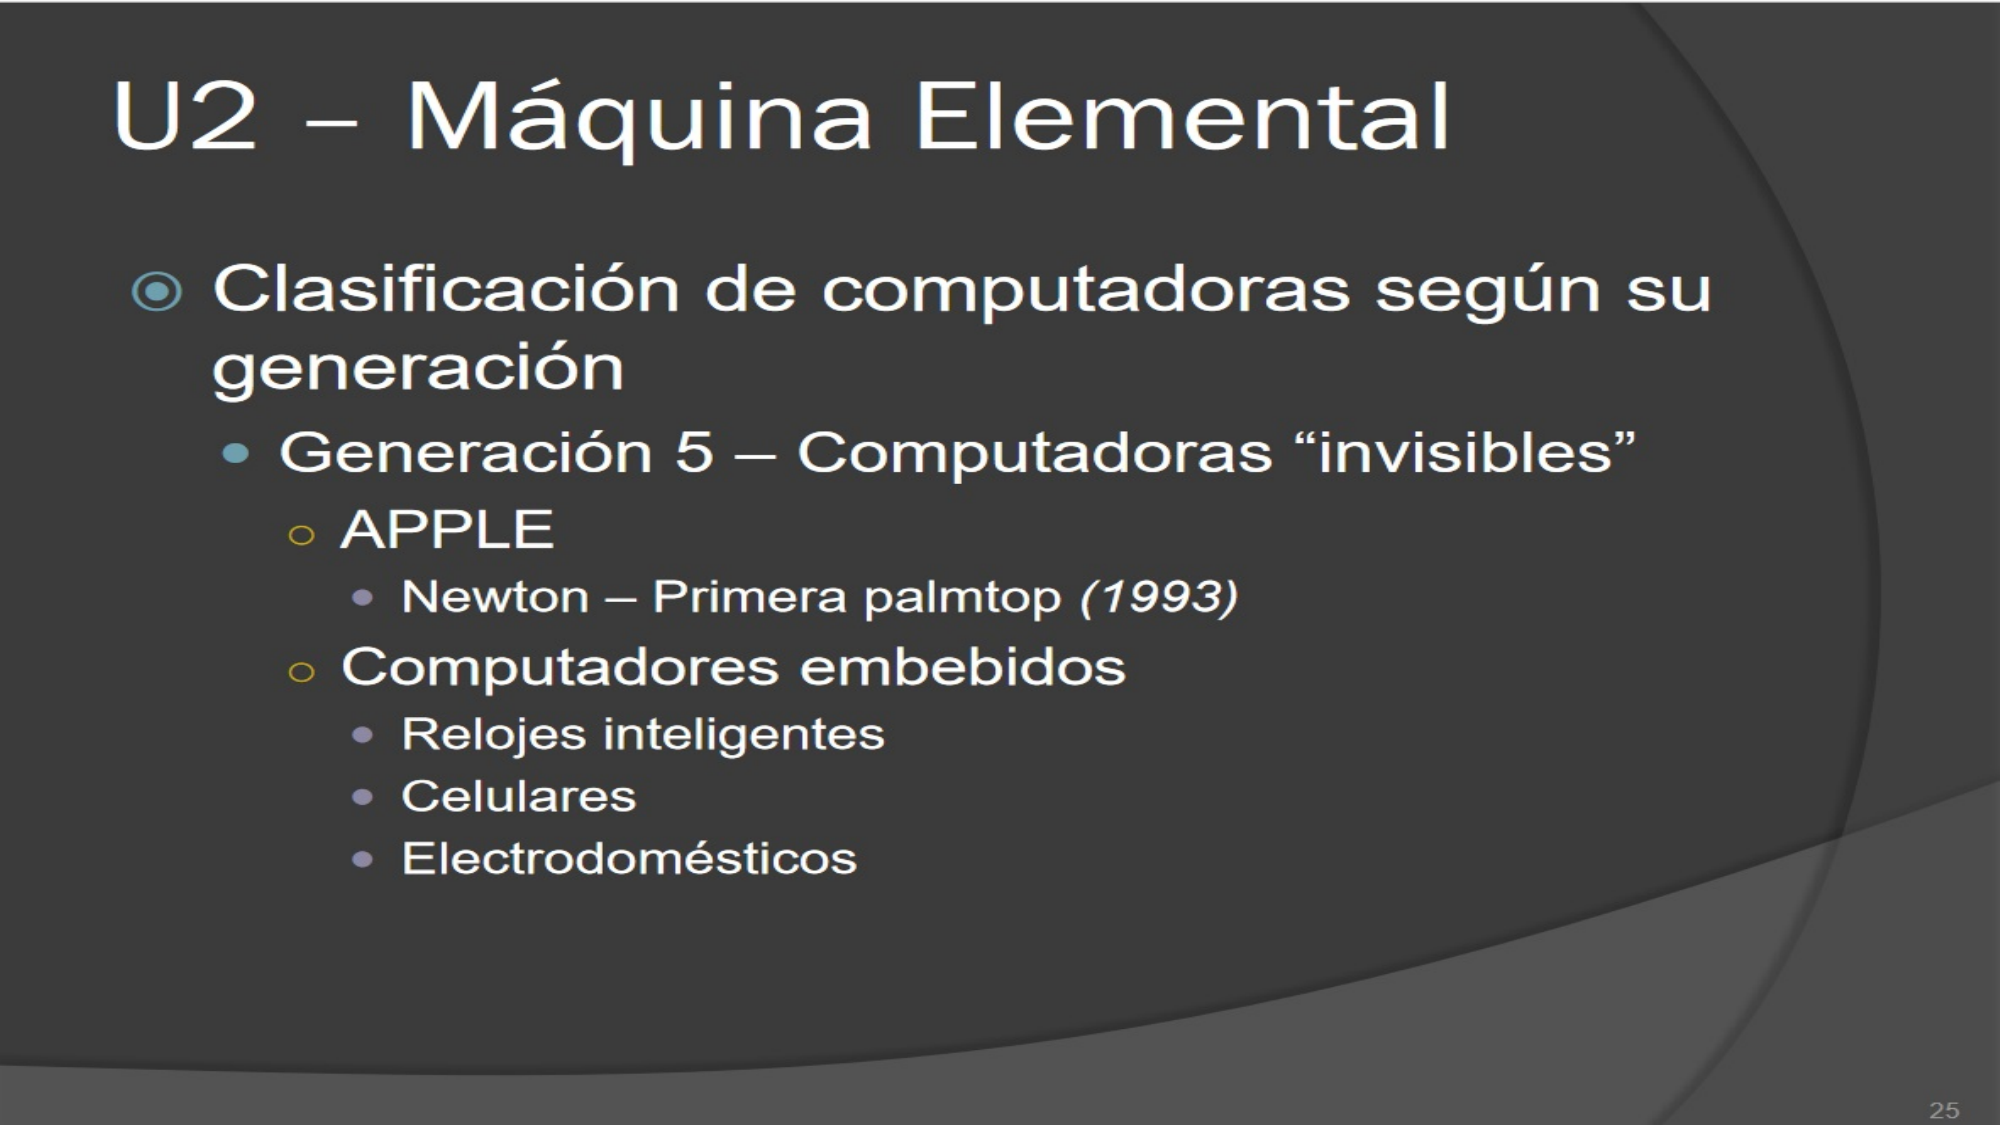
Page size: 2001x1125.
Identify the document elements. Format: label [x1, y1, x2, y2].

list [0, 0, 2000, 1125]
